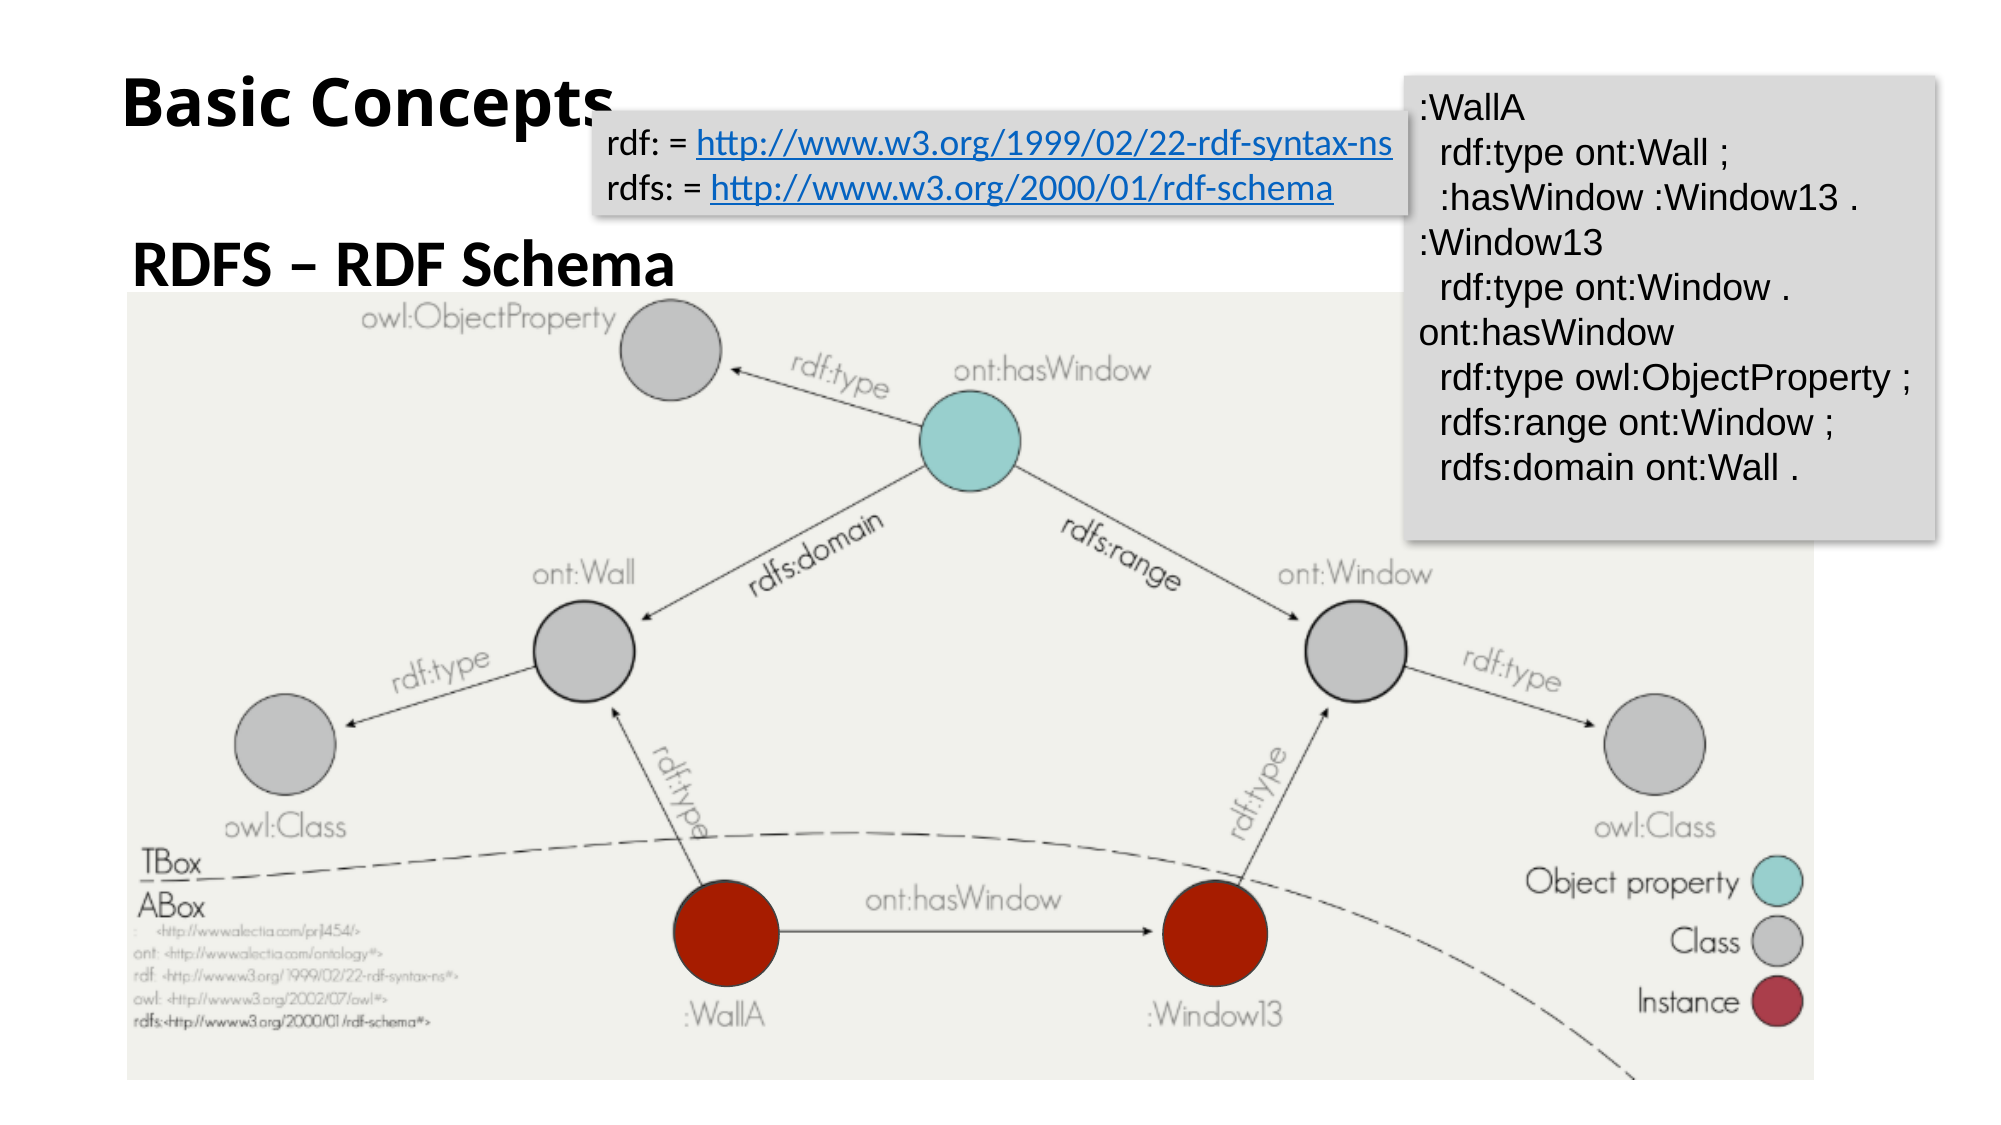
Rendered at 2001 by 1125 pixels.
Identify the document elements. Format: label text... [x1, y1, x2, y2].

text_box RDFS – RDF Schema [112, 199, 903, 272]
title Basic Concepts [99, 58, 1900, 179]
text_box :WallA rdf:type ont:Wall ; :hasWindow :Window13 . :Window13 rdf:type ont:Window . ont:hasWindow rdf:type owl:ObjectProperty ; rdfs:range ont:Window ; rdfs:domain ont:Wall . [1403, 75, 1936, 541]
text_box rdf: = http://www.w3.org/1999/02/22-rdf-syntax-ns rdfs: = http://www.w3.org/2000/01/rdf-schema [591, 110, 1409, 216]
picture [126, 292, 1814, 1080]
